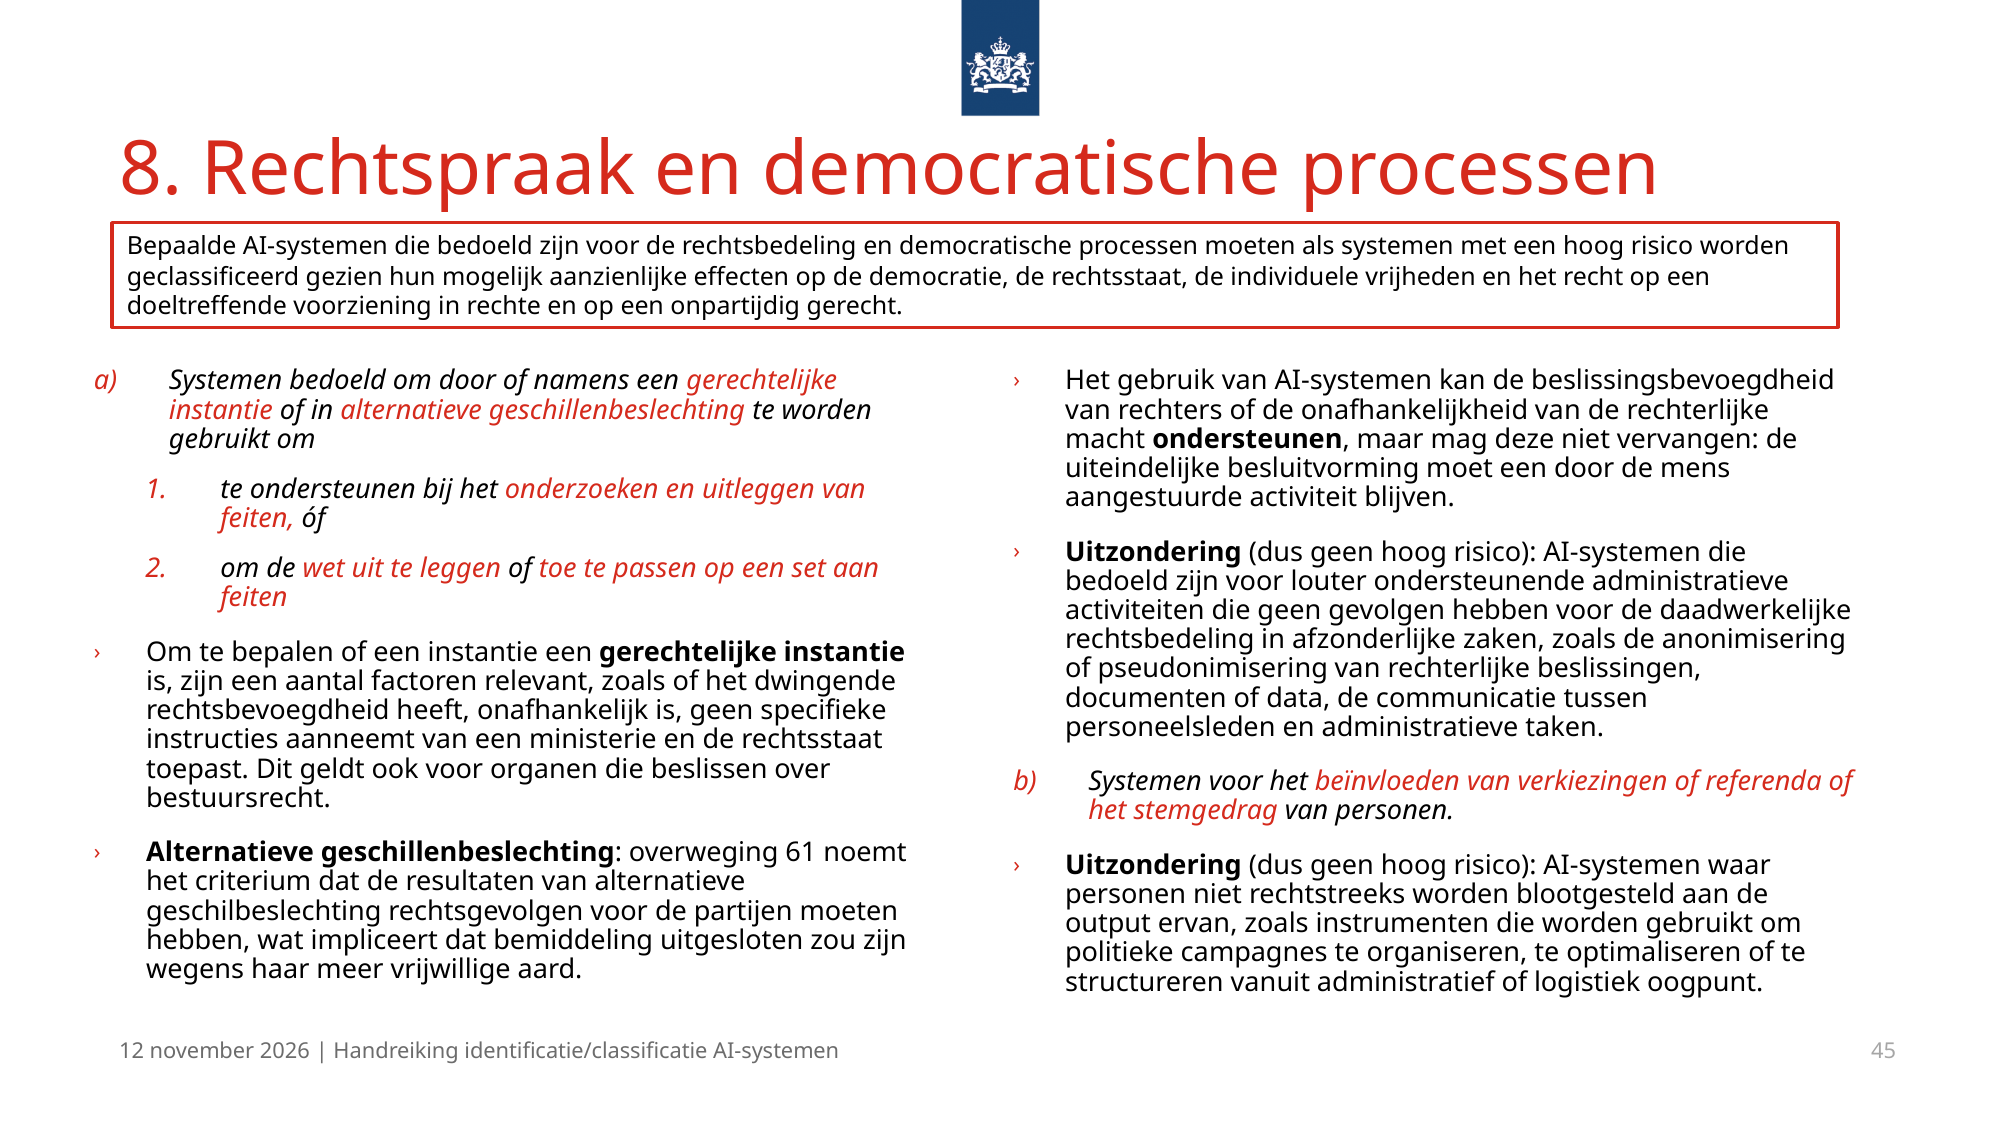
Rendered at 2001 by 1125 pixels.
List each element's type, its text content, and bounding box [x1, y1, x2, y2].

footer 13 december 2024 | Handreiking identificatie/classificatie AI-systemen [104, 1020, 925, 1074]
text_box [1025, 200, 1947, 1046]
title 8. Rechtspraak en democratische processen [104, 122, 1897, 278]
text_box Bepaalde AI-systemen die bedoeld zijn voor de rechtsbedeling en democratische processen moeten als systemen met een hoog risico worden geclassificeerd gezien hun mogelijk aanzienlijke effecten op de democratie, de rechtsstaat, de individuele vrijheden en het recht op een doeltreffende voorziening in rechte en op een onpartijdig gerecht. [112, 222, 1025, 328]
list Systemen bedoeld om door of namens een gerechtelijke instantie of in alternatieve geschillenbeslechting te worden gebruikt om te ondersteunen bij het onderzoeken en uitleggen van feiten, óf om de wet uit te leggen of toe te passen op een set aan feiten Om te bepalen of een instantie een gerechtelijke instantie is, zijn een aantal factoren relevant, zoals of het dwingende rechtsbevoegdheid heeft, onafhankelijk is, geen specifieke instructies aanneemt van een ministerie en de rechtsstaat toepast. Dit geldt ook voor organen die beslissen over bestuursrecht. Alternatieve geschillenbeslechting: overweging 61 noemt het criterium dat de resultaten van alternatieve geschilbeslechting rechtsgevolgen voor de partijen moeten hebben, wat impliceert dat bemiddeling uitgesloten zou zijn wegens haar meer vrijwillige aard. Het gebruik van AI-systemen kan de beslissingsbevoegdheid van rechters of de onafhankelijkheid van de rechterlijke macht ondersteunen, maar mag deze niet vervangen: de uiteindelijke besluitvorming moet een door de mens aangestuurde activiteit blijven. Uitzondering (dus geen hoog risico): AI-systemen die bedoeld zijn voor louter ondersteunende administratieve activiteiten die geen gevolgen hebben voor de daadwerkelijke rechtsbedeling in afzonderlijke zaken, zoals de anonimisering of pseudonimisering van rechterlijke beslissingen, documenten of data, de communicatie tussen personeelsleden en administratieve taken. Systemen voor het beïnvloeden van verkiezingen of referenda of het stemgedrag van personen. Uitzondering (dus geen hoog risico): AI-systemen waar personen niet rechtstreeks worden blootgesteld aan de output ervan, zoals instrumenten die worden gebruikt om politieke campagnes te organiseren, te optimaliseren of te structureren vanuit administratief of logistiek oogpunt. [79, 358, 1871, 1015]
slide_number 45 [1074, 1046, 1897, 1074]
picture [0, 0, 2000, 174]
